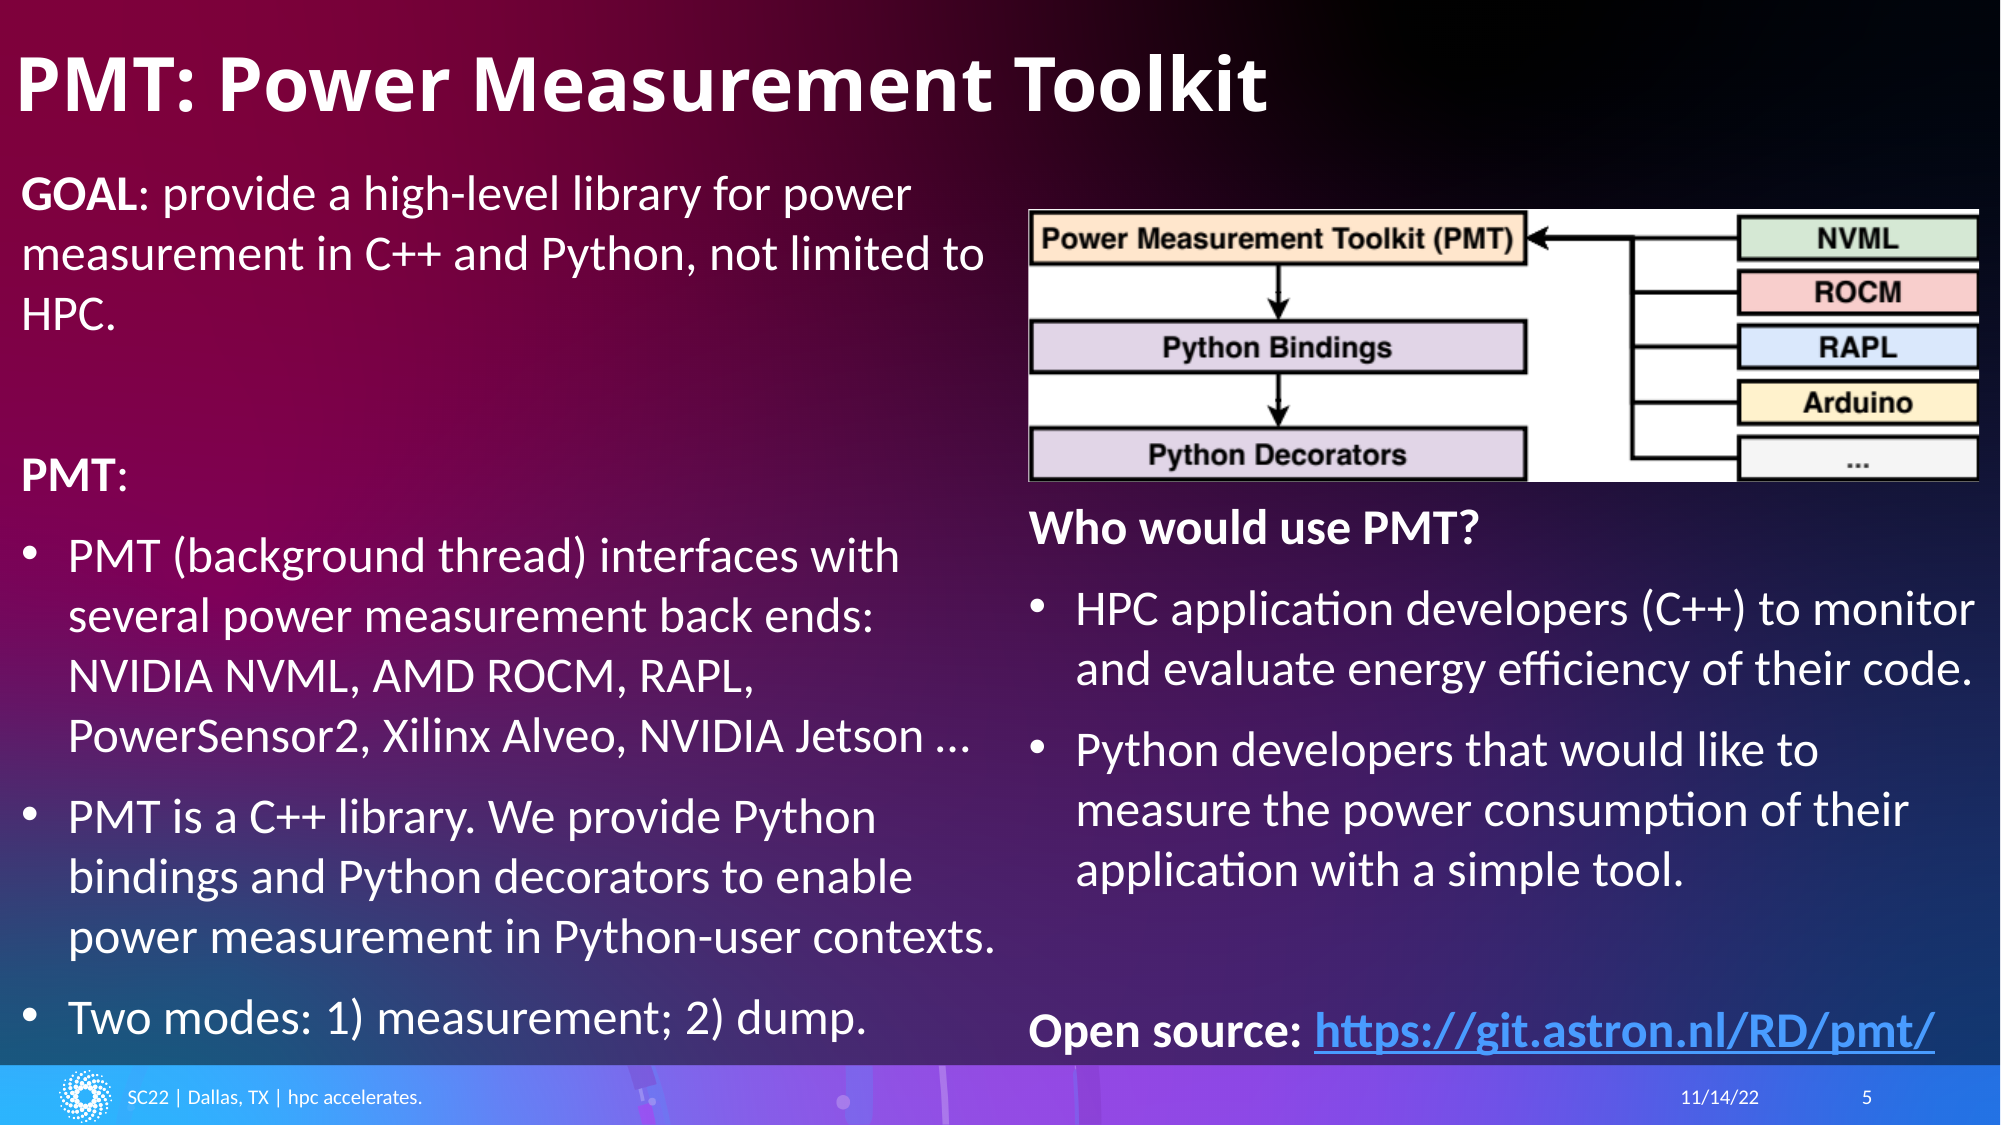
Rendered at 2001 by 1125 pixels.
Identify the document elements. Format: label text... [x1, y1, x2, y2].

text_box Who would use PMT? HPC application developers (C++) to monitor and evaluate energy efficiency of their code. Python developers that would like to measure the power consumption of their application with a simple tool. Open source: https://git.astron.nl/RD/pmt/ [1013, 545, 2000, 1007]
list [1027, 209, 1980, 483]
picture [0, 0, 2001, 1125]
slide_number 5 [1797, 1070, 1888, 1122]
text_box PMT: Power Measurement Toolkit [0, 0, 1662, 164]
text_box GOAL: provide a high-level library for power measurement in C++ and Python, not limited to HPC. PMT: PMT (background thread) interfaces with several power measurement back ends: NVIDIA NVML, AMD ROCM, RAPL, PowerSensor2, Xilinx Alveo, NVIDIA Jetson … PMT is a C++ library. We provide Python bindings and Python decorators to enable power measurement in Python-user contexts. Two modes: 1) measurement; 2) dump. [6, 275, 1014, 929]
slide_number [1511, 1070, 1775, 1122]
footer SC22 | Dallas, TX | hpc accelerates. [112, 1070, 1490, 1122]
